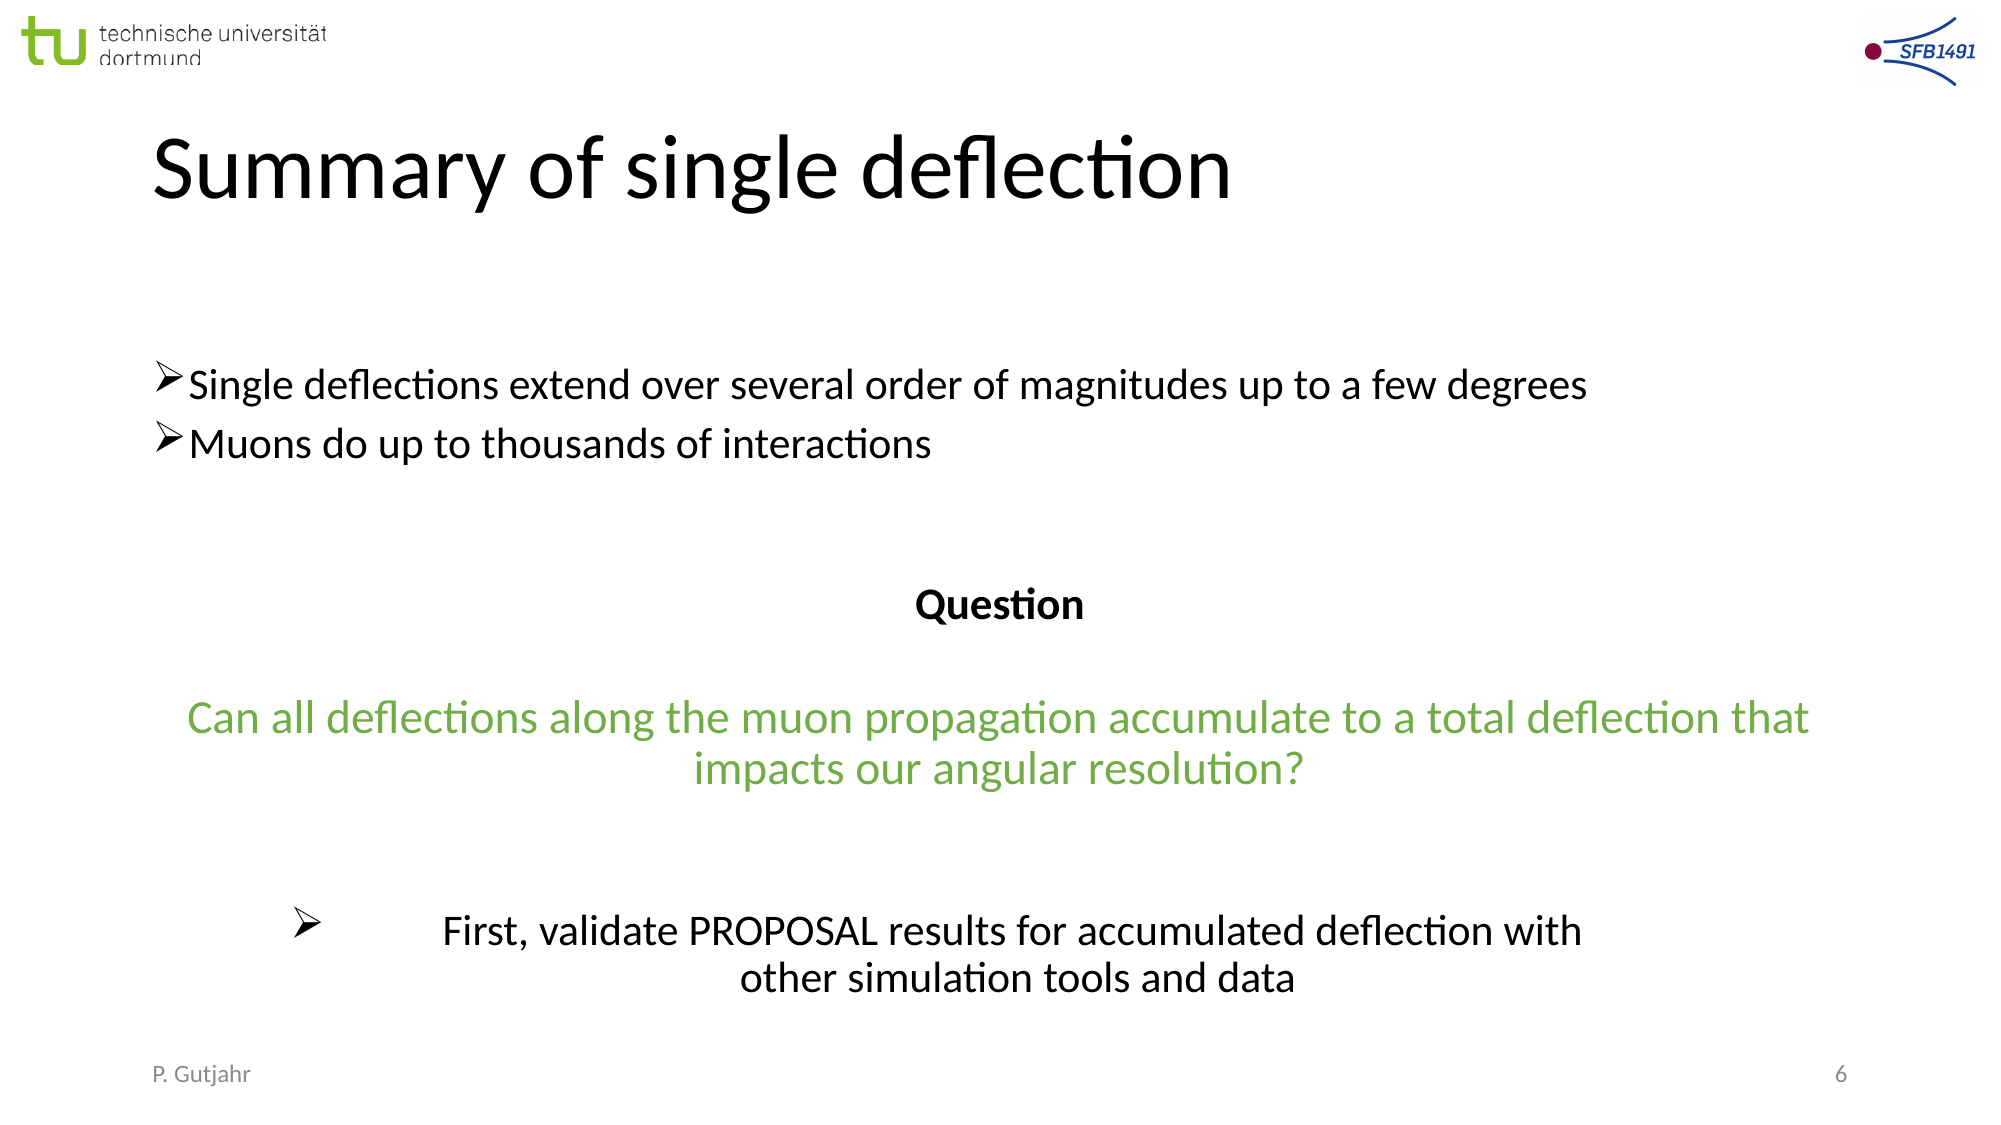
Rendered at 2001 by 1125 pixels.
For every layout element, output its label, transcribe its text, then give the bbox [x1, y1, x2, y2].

list Single deflections extend over several order of magnitudes up to a few degrees Muons do up to thousands of interactions Question Can all deflections along the muon propagation accumulate to a total deflection that impacts our angular resolution? First, validate PROPOSAL results for accumulated deflection with other simulation tools and data [137, 299, 1863, 1014]
picture [21, 15, 326, 65]
slide_number P. Gutjahr [137, 1042, 588, 1103]
title Summary of single deflection [137, 59, 1863, 278]
slide_number 6 [1412, 1042, 1863, 1103]
picture [1862, 14, 1979, 89]
